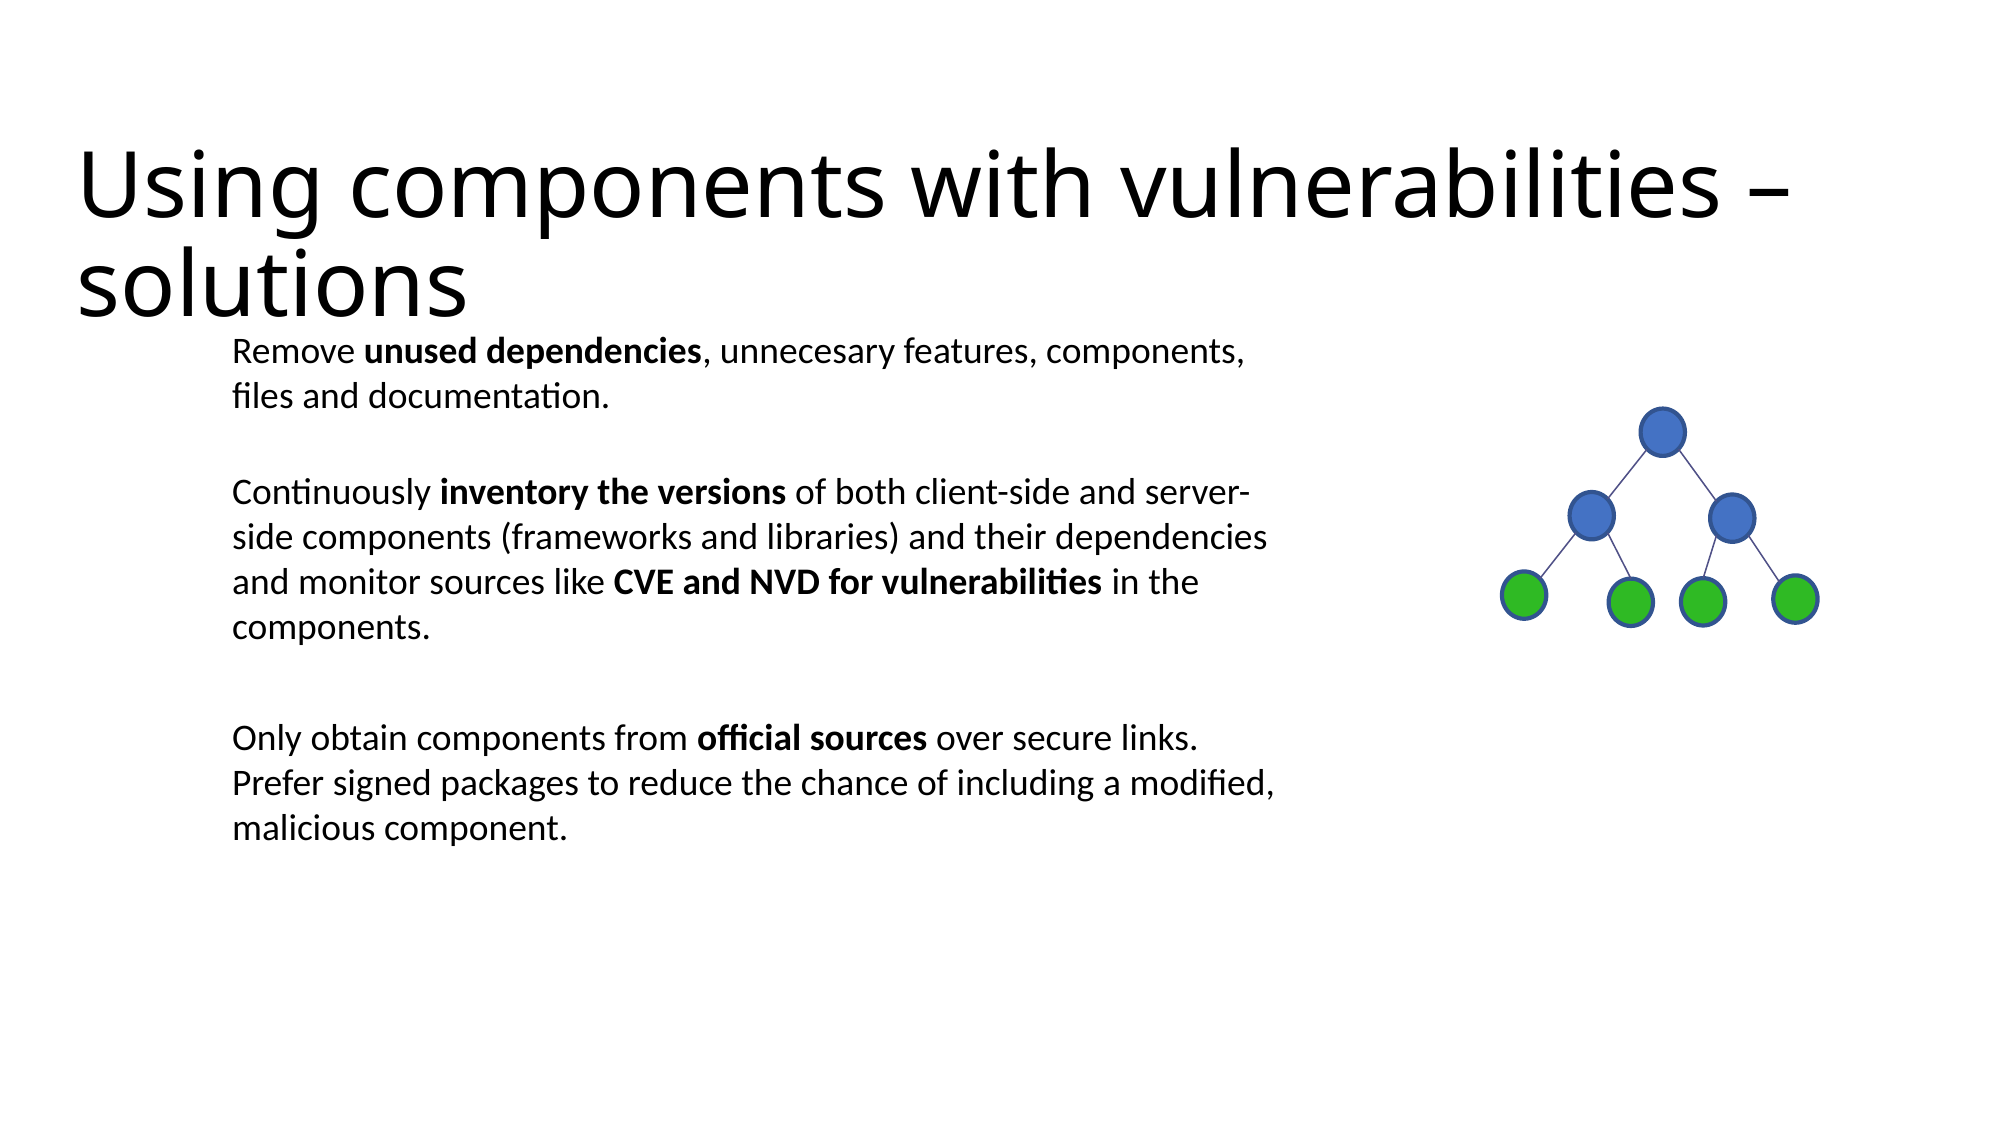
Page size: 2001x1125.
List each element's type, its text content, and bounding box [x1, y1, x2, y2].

text_box Continuously inventory the versions of both client-side and server-side components (frameworks and libraries) and their dependencies and monitor sources like CVE and NVD for vulnerabilities in the components. [217, 459, 1298, 654]
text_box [1501, 408, 1818, 627]
text_box Using components with vulnerabilities – solutions [62, 130, 1987, 348]
text_box Remove unused dependencies, unnecesary features, components, files and documentation. [217, 348, 1298, 424]
text_box Only obtain components from official sources over secure links. Prefer signed packages to reduce the chance of including a modified, malicious component. [217, 705, 1298, 856]
